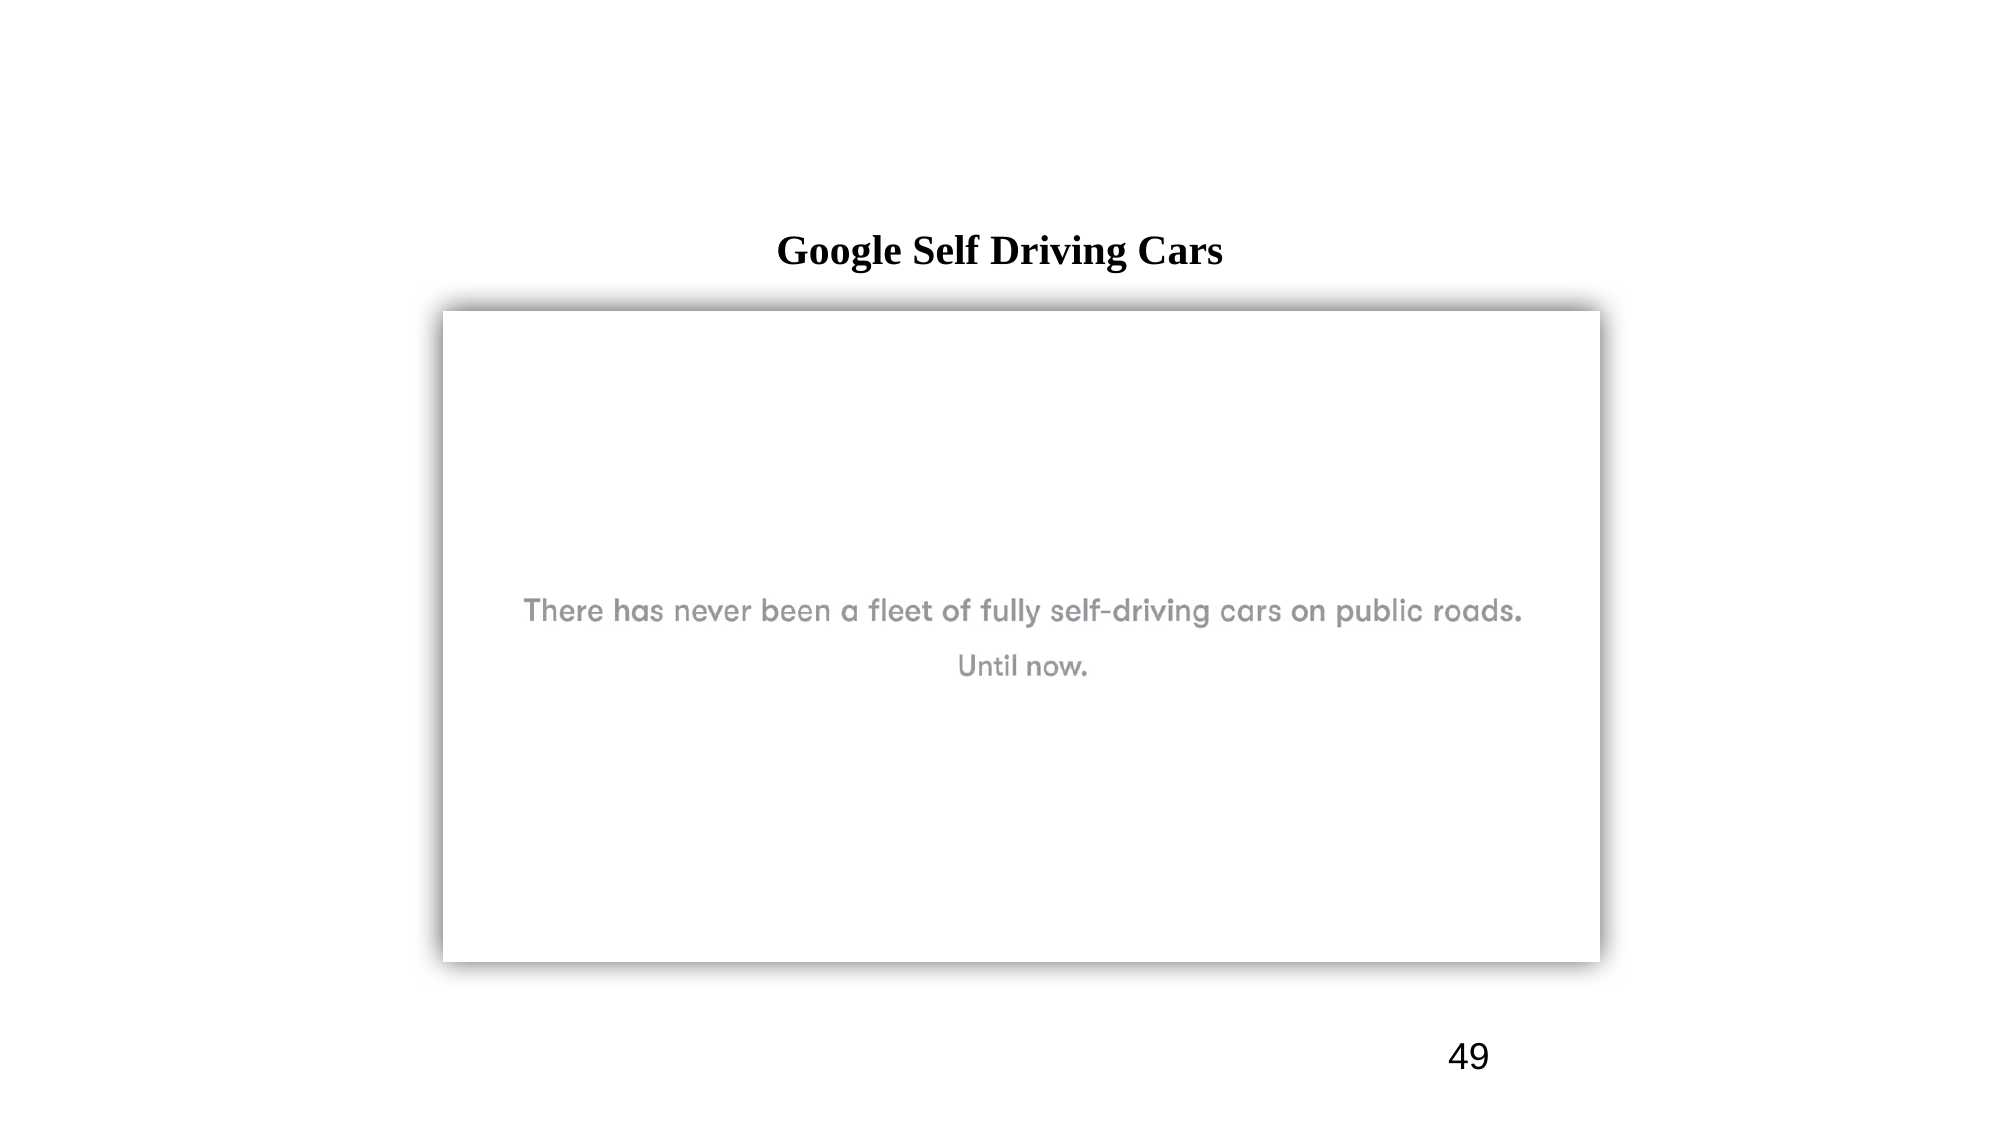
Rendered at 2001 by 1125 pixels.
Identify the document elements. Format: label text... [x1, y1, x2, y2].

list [443, 310, 1601, 962]
slide_number 49 [1433, 1024, 1899, 1102]
title Google Self Driving Cars [353, 185, 1647, 312]
